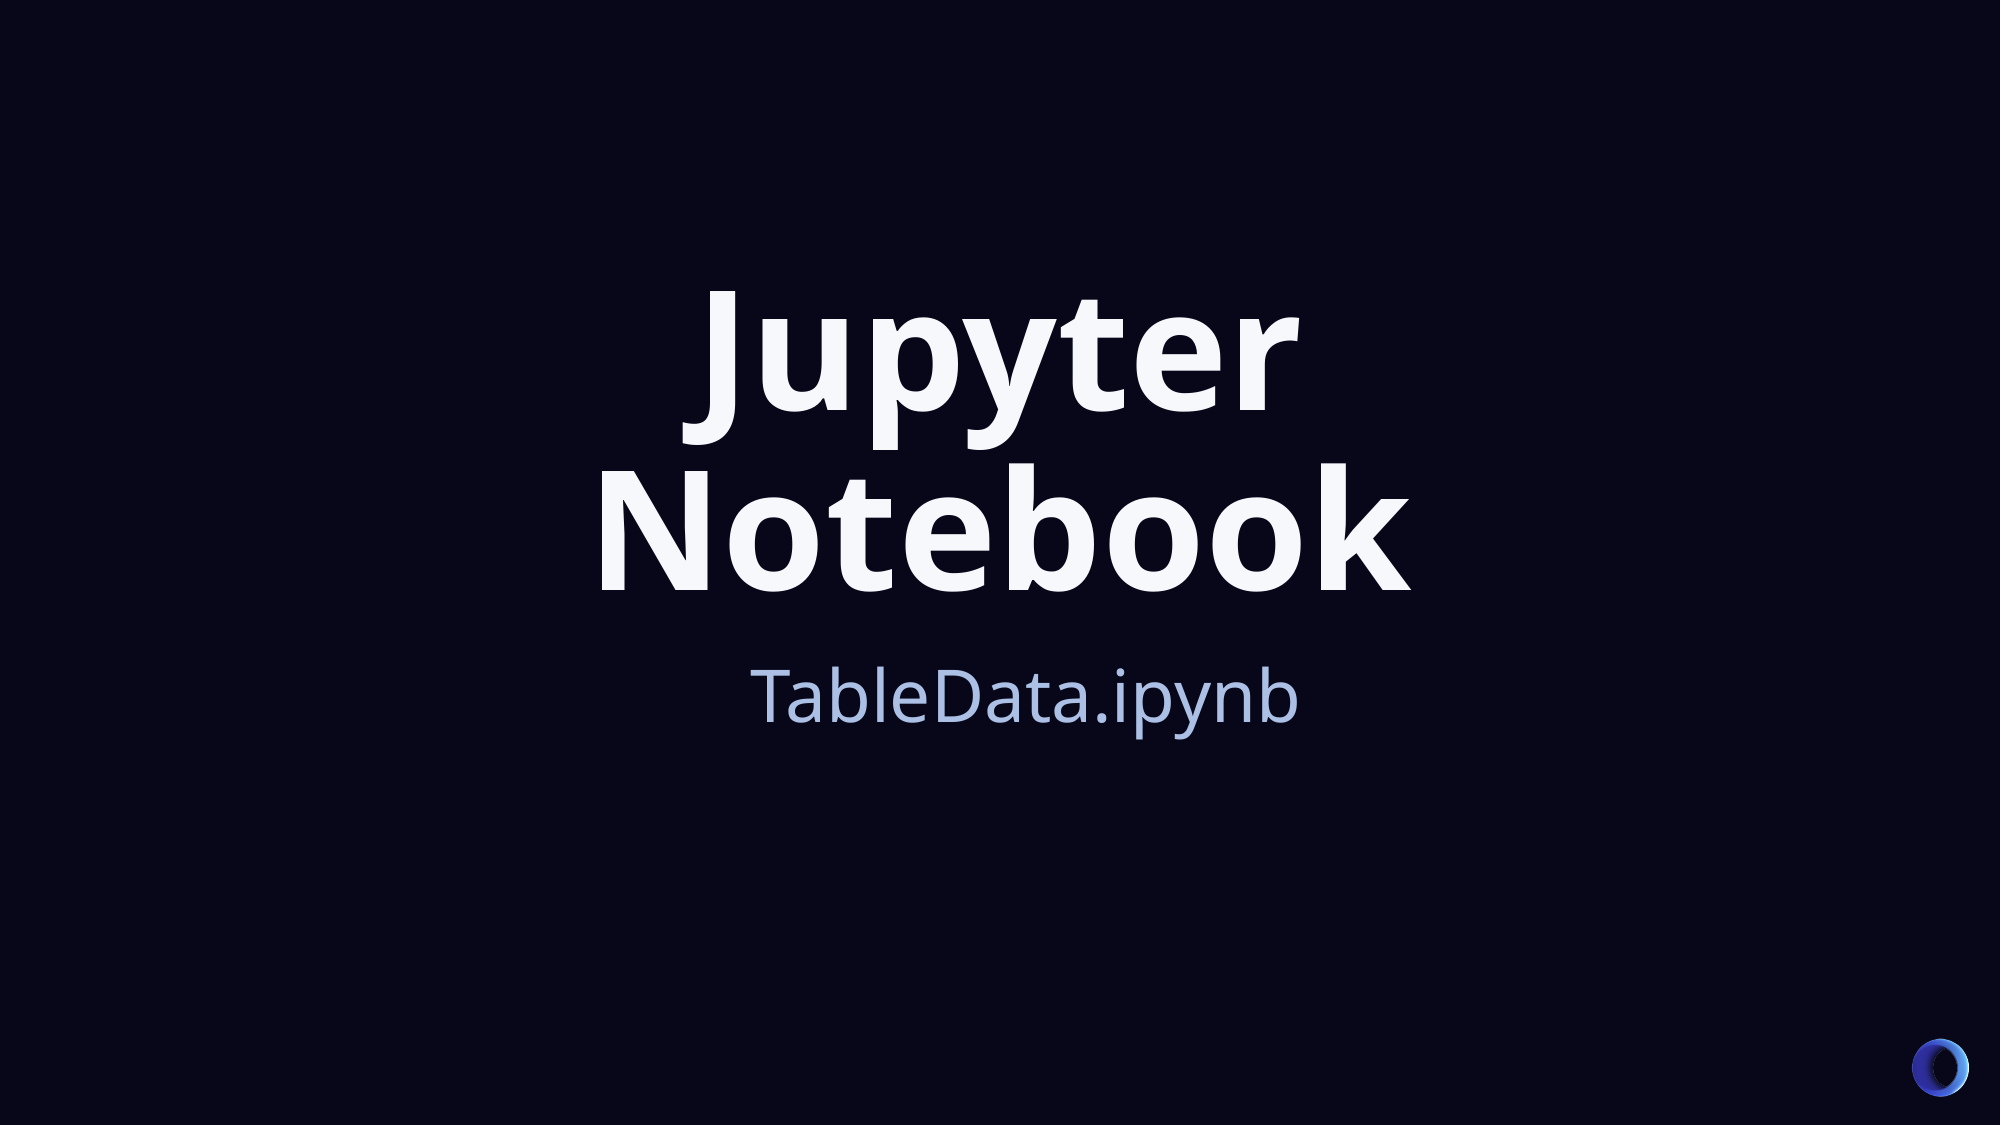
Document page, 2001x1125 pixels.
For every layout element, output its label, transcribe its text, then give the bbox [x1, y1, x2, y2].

text_box TableData.ipynb [84, 642, 1968, 745]
text_box Jupyter Notebook [249, 250, 1750, 642]
picture [1900, 1026, 1982, 1109]
